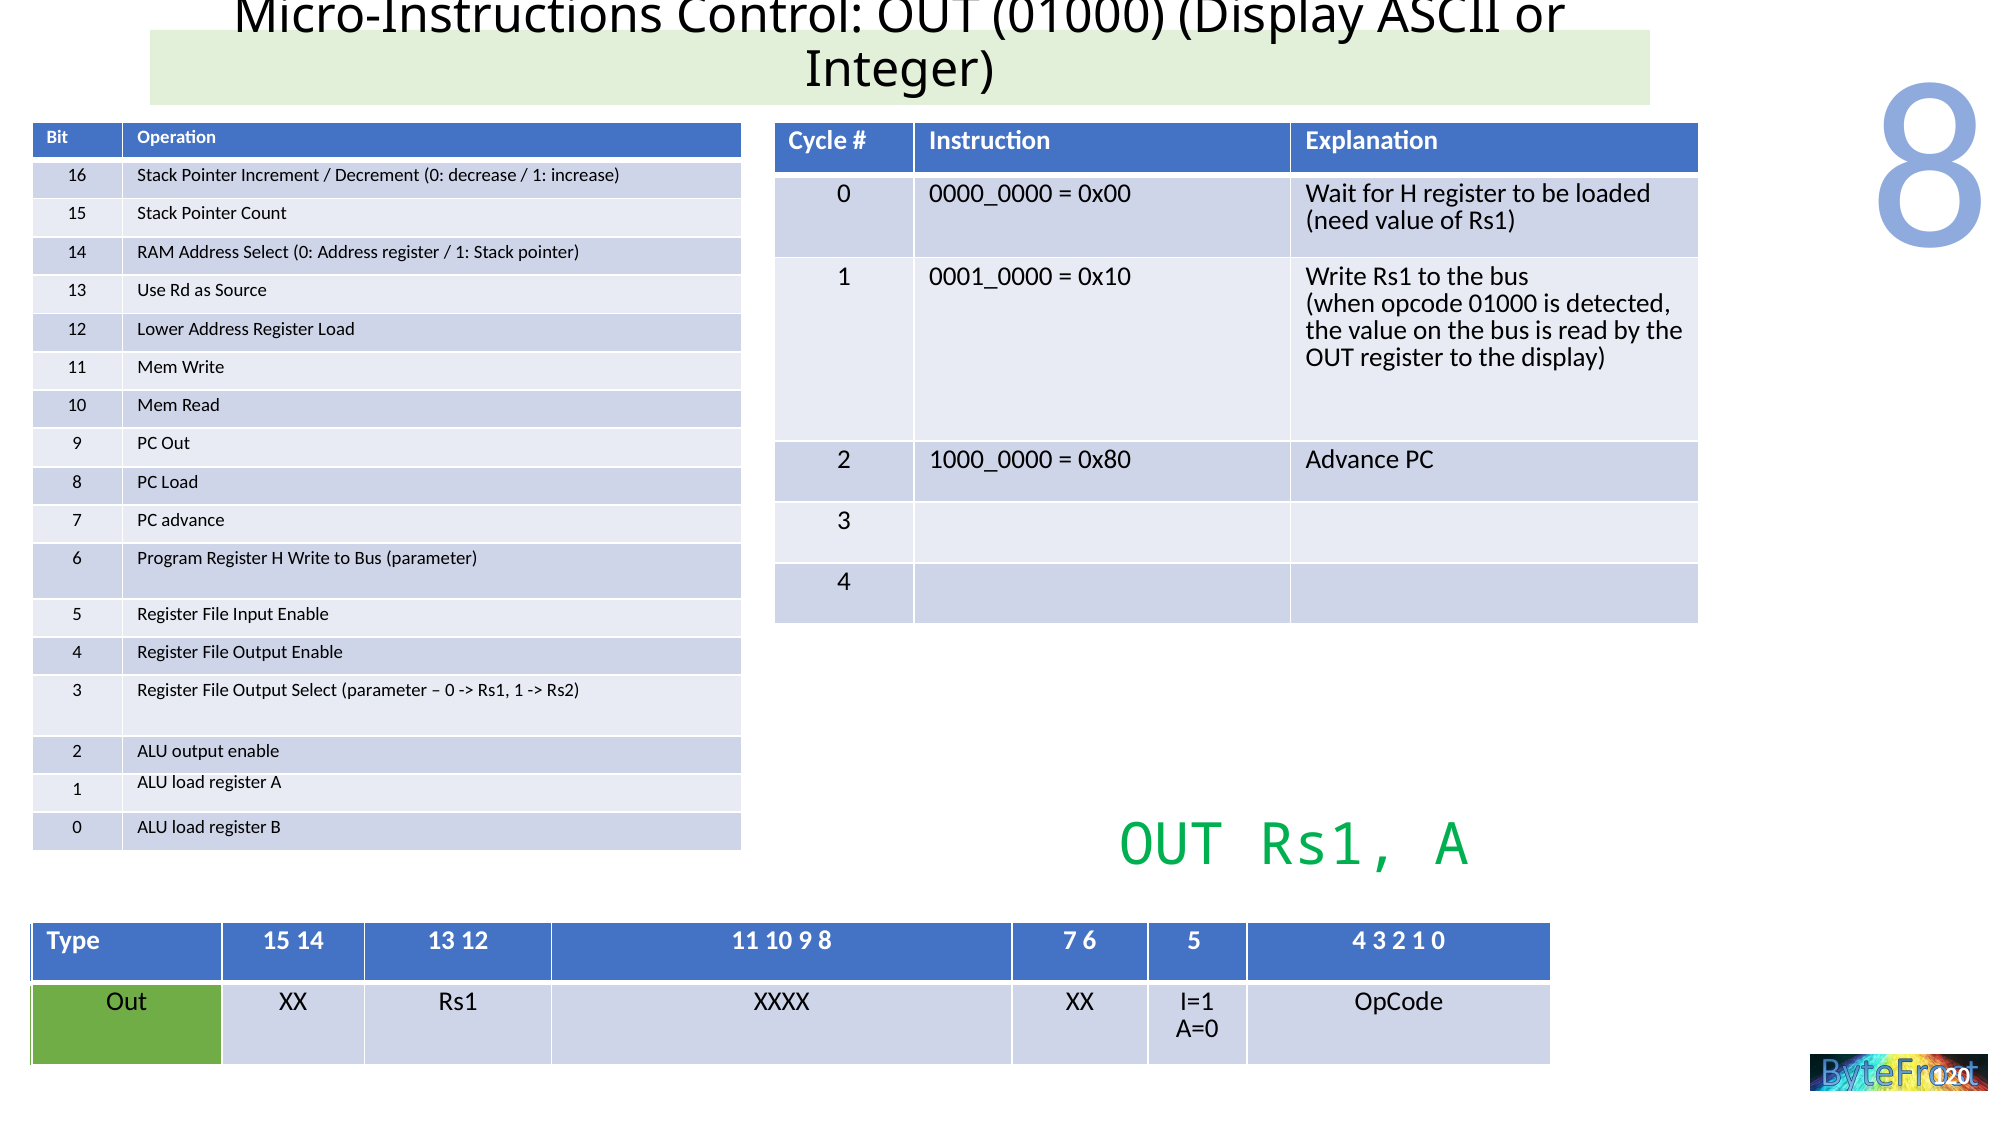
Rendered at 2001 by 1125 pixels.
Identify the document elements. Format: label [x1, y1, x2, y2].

table_cell [33, 544, 122, 598]
table_header [915, 123, 1290, 172]
table_cell [123, 429, 741, 466]
table_cell [33, 163, 122, 198]
table_header [1149, 923, 1246, 980]
table_cell [123, 314, 741, 351]
table_cell [915, 178, 1290, 257]
table_cell [775, 564, 913, 623]
table_cell [1291, 442, 1698, 501]
table_cell [123, 600, 741, 636]
table_cell [915, 564, 1290, 623]
table_cell [33, 238, 122, 274]
table_header [365, 923, 551, 980]
table_cell [123, 676, 741, 735]
table_cell [1291, 564, 1698, 623]
table_cell [33, 314, 122, 351]
table_cell [123, 353, 741, 389]
table_cell [775, 503, 913, 562]
table_cell [775, 442, 913, 501]
picture [1810, 1054, 1988, 1091]
table_cell [123, 813, 741, 850]
table_header [1248, 923, 1550, 980]
table_cell [1248, 985, 1550, 1064]
table_cell [123, 468, 741, 504]
table_cell [1291, 258, 1698, 440]
table_cell [33, 199, 122, 236]
table_cell [123, 737, 741, 773]
table_header [33, 923, 221, 980]
table_header [33, 123, 122, 157]
text_box [1855, 0, 2000, 303]
table_cell [365, 985, 551, 1064]
table_header [1291, 123, 1698, 172]
table_cell [123, 276, 741, 313]
table_cell [123, 238, 741, 274]
table_header [223, 923, 364, 980]
table_header [1013, 923, 1147, 980]
table_cell [33, 391, 122, 427]
table_cell [1013, 985, 1147, 1064]
table_cell [33, 506, 122, 542]
table_header [123, 123, 741, 157]
title [150, 29, 1650, 105]
table_cell [915, 258, 1290, 440]
table_cell [123, 544, 741, 598]
table_cell [123, 775, 741, 811]
table_cell [33, 813, 122, 850]
table_cell [33, 468, 122, 504]
text_box [1535, 1044, 1986, 1105]
table_cell [775, 178, 913, 257]
table_cell [123, 163, 741, 198]
table_cell [33, 775, 122, 811]
table_cell [33, 985, 221, 1064]
table_cell [123, 638, 741, 674]
table_cell [33, 737, 122, 773]
table_cell [123, 506, 741, 542]
table_cell [223, 985, 364, 1064]
table_cell [1291, 178, 1698, 257]
table_header [775, 123, 913, 172]
table_cell [915, 503, 1290, 562]
table_cell [33, 600, 122, 636]
table_cell [33, 353, 122, 389]
table_cell [33, 429, 122, 466]
table_cell [1149, 985, 1246, 1064]
table_cell [1291, 503, 1698, 562]
table_cell [33, 676, 122, 735]
table_cell [775, 258, 913, 440]
table_cell [33, 638, 122, 674]
table_header [552, 923, 1011, 980]
table_cell [123, 199, 741, 236]
text_box [1069, 799, 1485, 884]
table_cell [915, 442, 1290, 501]
table_cell [33, 276, 122, 313]
table_cell [552, 985, 1011, 1064]
table_cell [123, 391, 741, 427]
